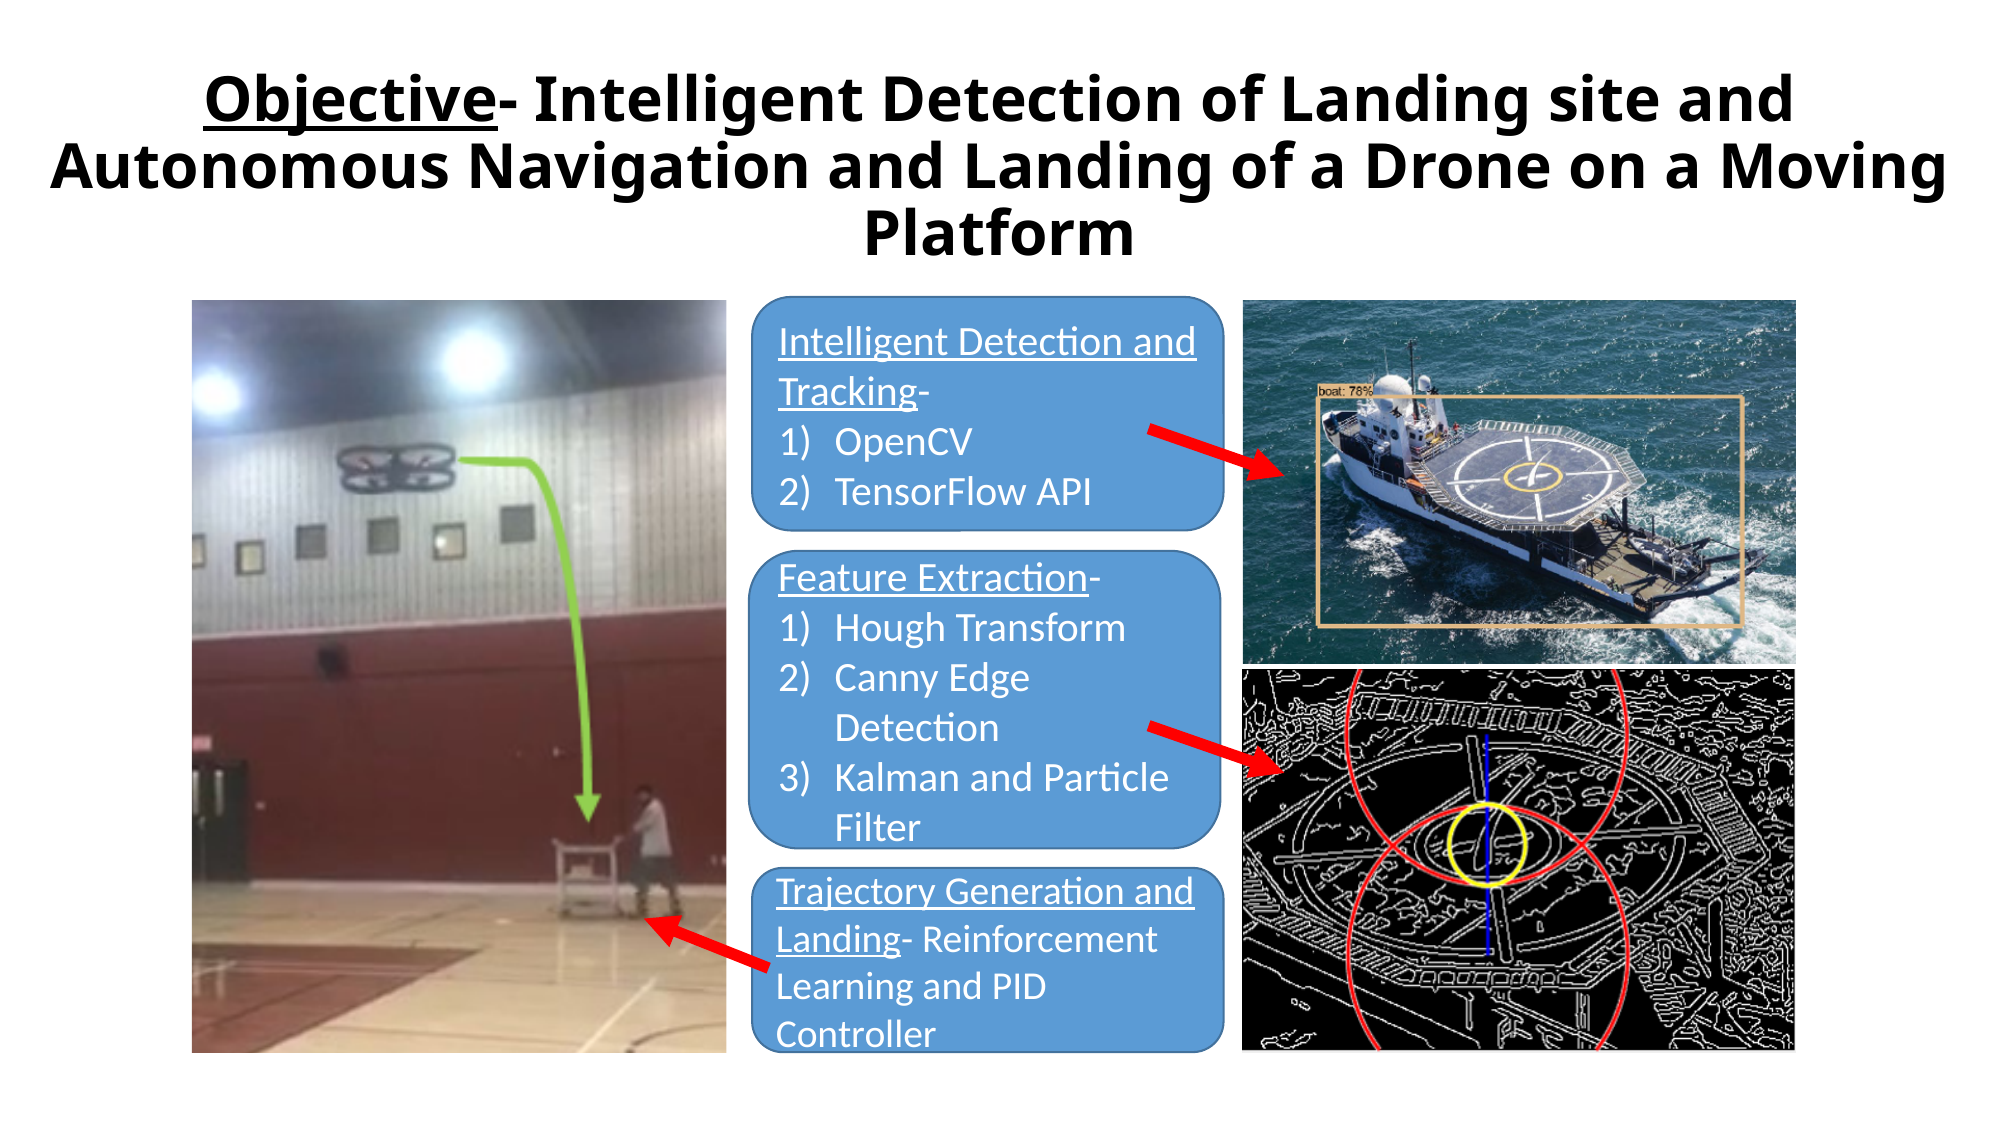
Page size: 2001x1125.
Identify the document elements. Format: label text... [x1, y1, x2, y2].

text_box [1148, 428, 1285, 476]
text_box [1148, 725, 1285, 773]
picture [1242, 299, 1797, 664]
text_box Intelligent Detection and Tracking- OpenCV TensorFlow API [751, 295, 1225, 532]
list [191, 299, 727, 1053]
text_box Trajectory Generation and Landing- Reinforcement Learning and PID Controller [751, 866, 1225, 1054]
picture [1242, 669, 1797, 1053]
text_box Feature Extraction- Hough Transform Canny Edge Detection Kalman and Particle Filter [747, 549, 1222, 850]
title Objective- Intelligent Detection of Landing site and Autonomous Navigation and Landing of a Drone on a Moving Platform [0, 59, 2000, 278]
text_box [643, 918, 769, 969]
